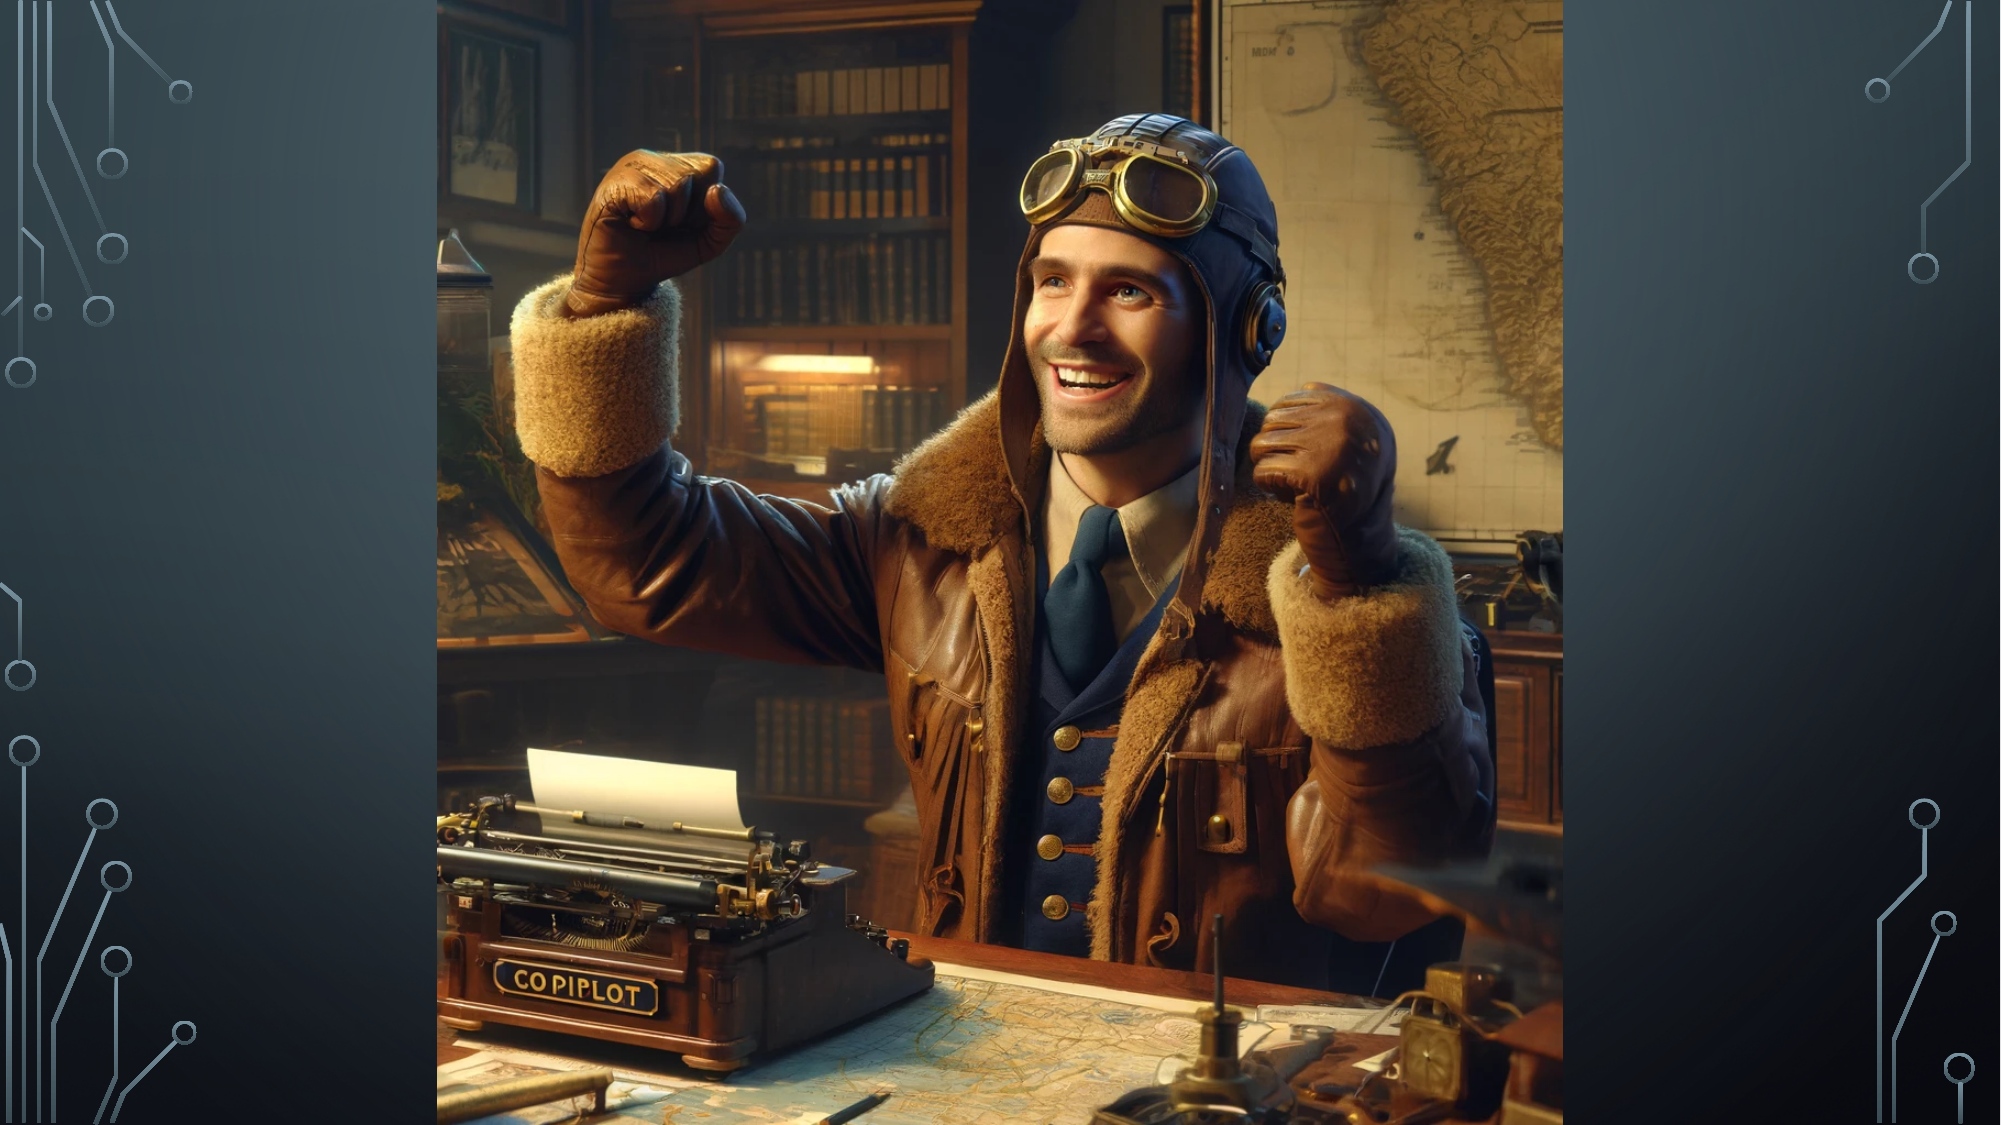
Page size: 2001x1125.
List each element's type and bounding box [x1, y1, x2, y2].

picture [437, 0, 1563, 1125]
